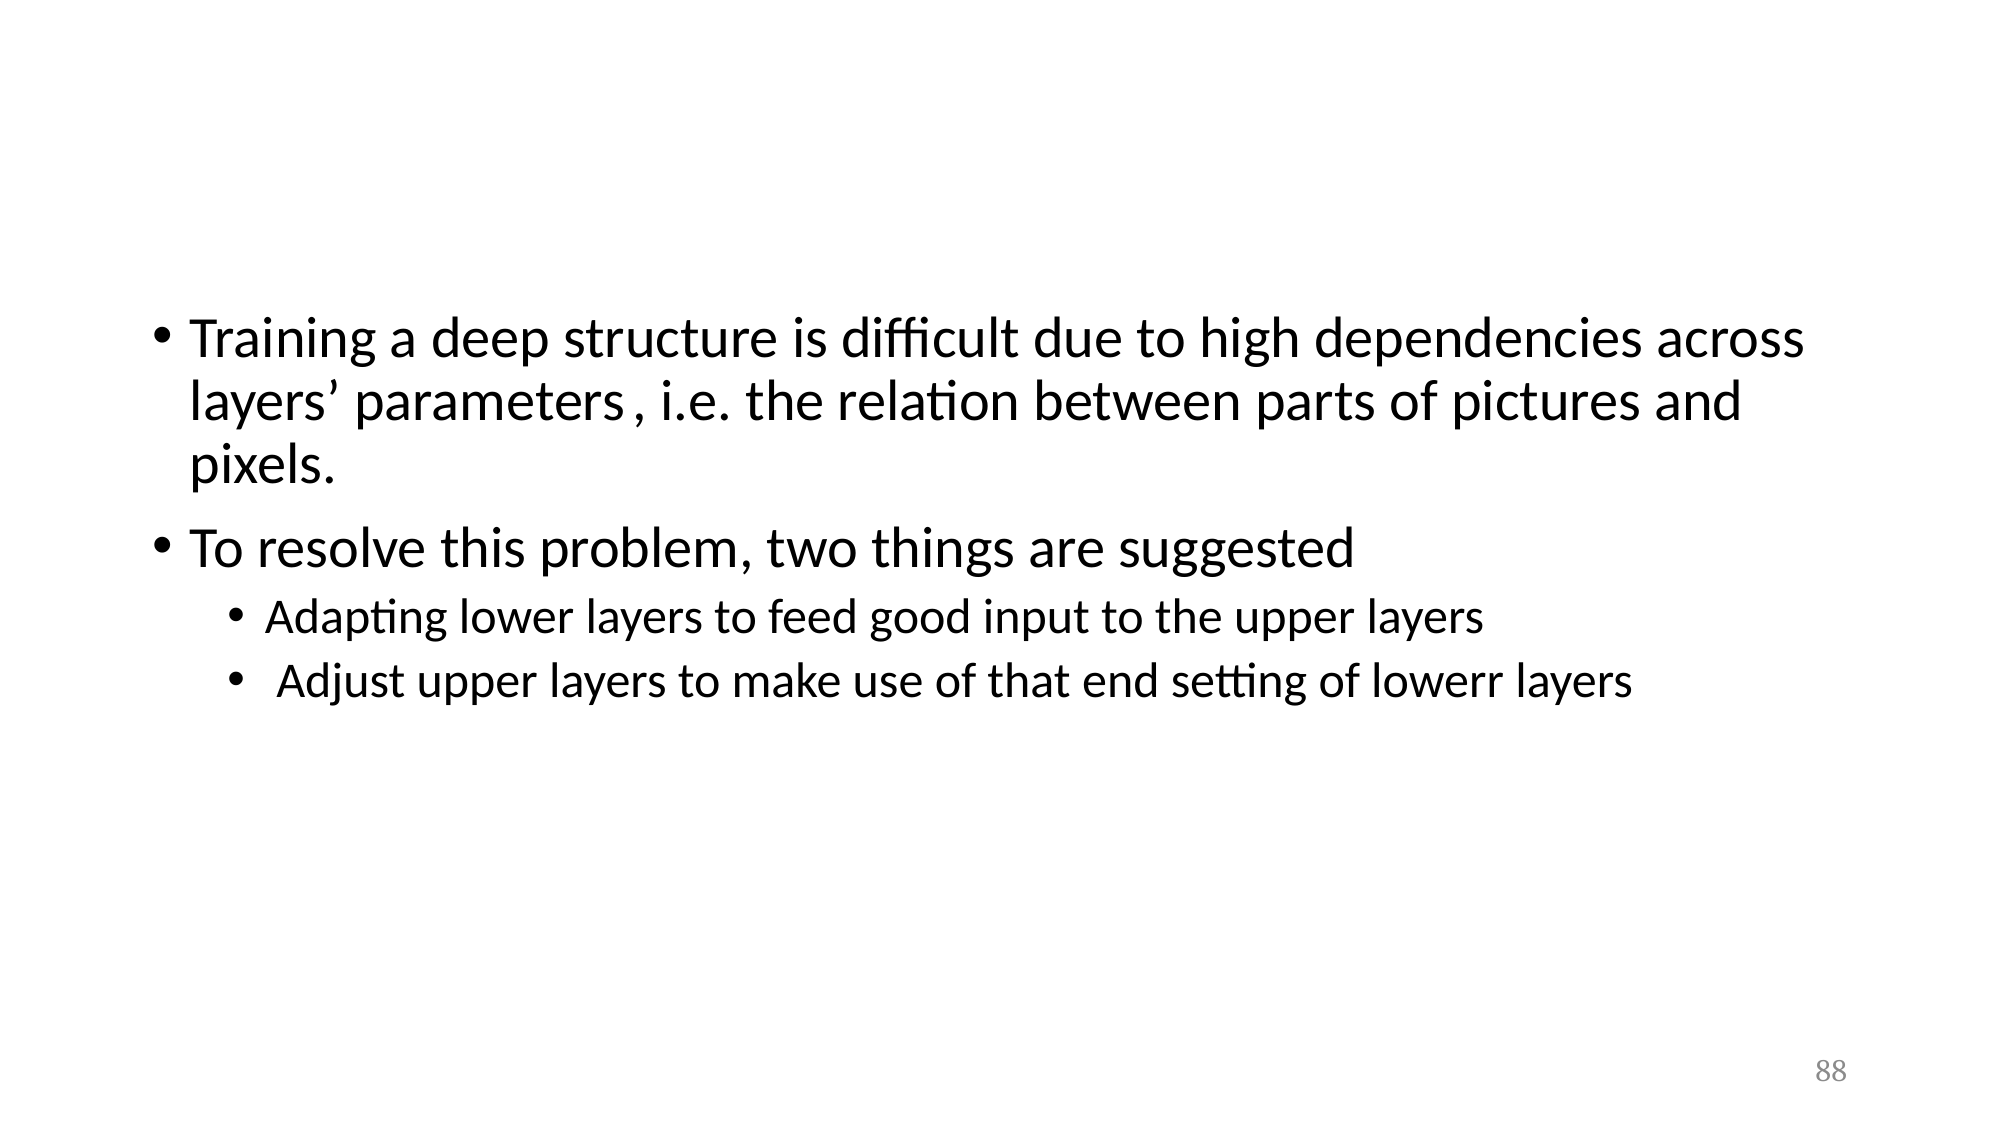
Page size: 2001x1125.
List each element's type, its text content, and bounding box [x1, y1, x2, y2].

slide_number 88 [1412, 1042, 1863, 1103]
list Training a deep structure is difficult due to high dependencies across layers’ parameters , i.e. the relation between parts of pictures and pixels. To resolve this problem, two things are suggested Adapting lower layers to feed good input to the upper layers Adjust upper layers to make use of that end setting of lowerr layers [137, 299, 1863, 1014]
